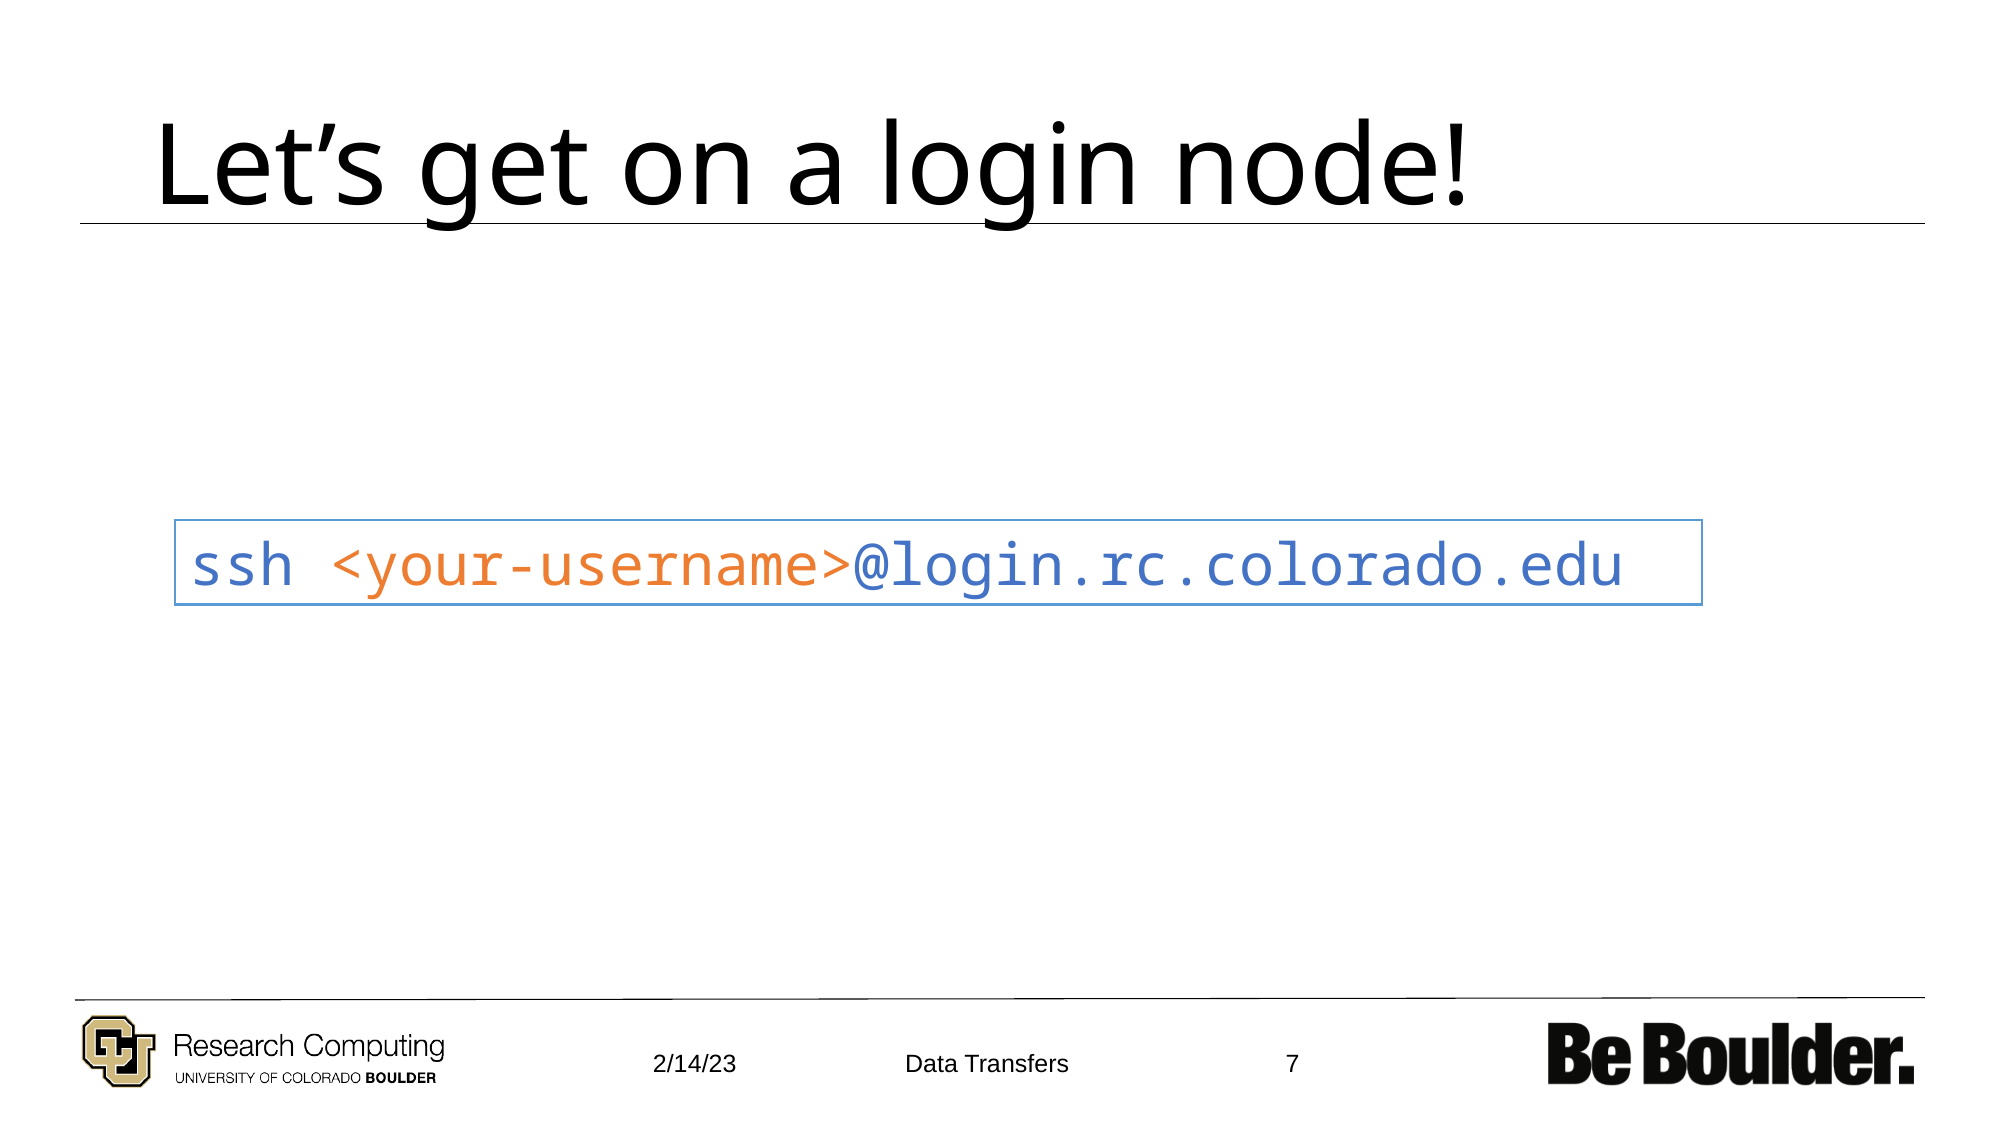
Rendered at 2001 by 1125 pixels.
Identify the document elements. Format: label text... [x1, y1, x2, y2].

text_box ssh <your-username>@login.rc.colorado.edu [174, 519, 1703, 606]
title Let’s get on a login node! [137, 59, 1863, 278]
footer Data Transfers [772, 1032, 1202, 1093]
picture [1524, 1015, 1938, 1088]
picture [81, 1015, 444, 1088]
slide_number 7 [1202, 1032, 1315, 1093]
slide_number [637, 1032, 772, 1093]
